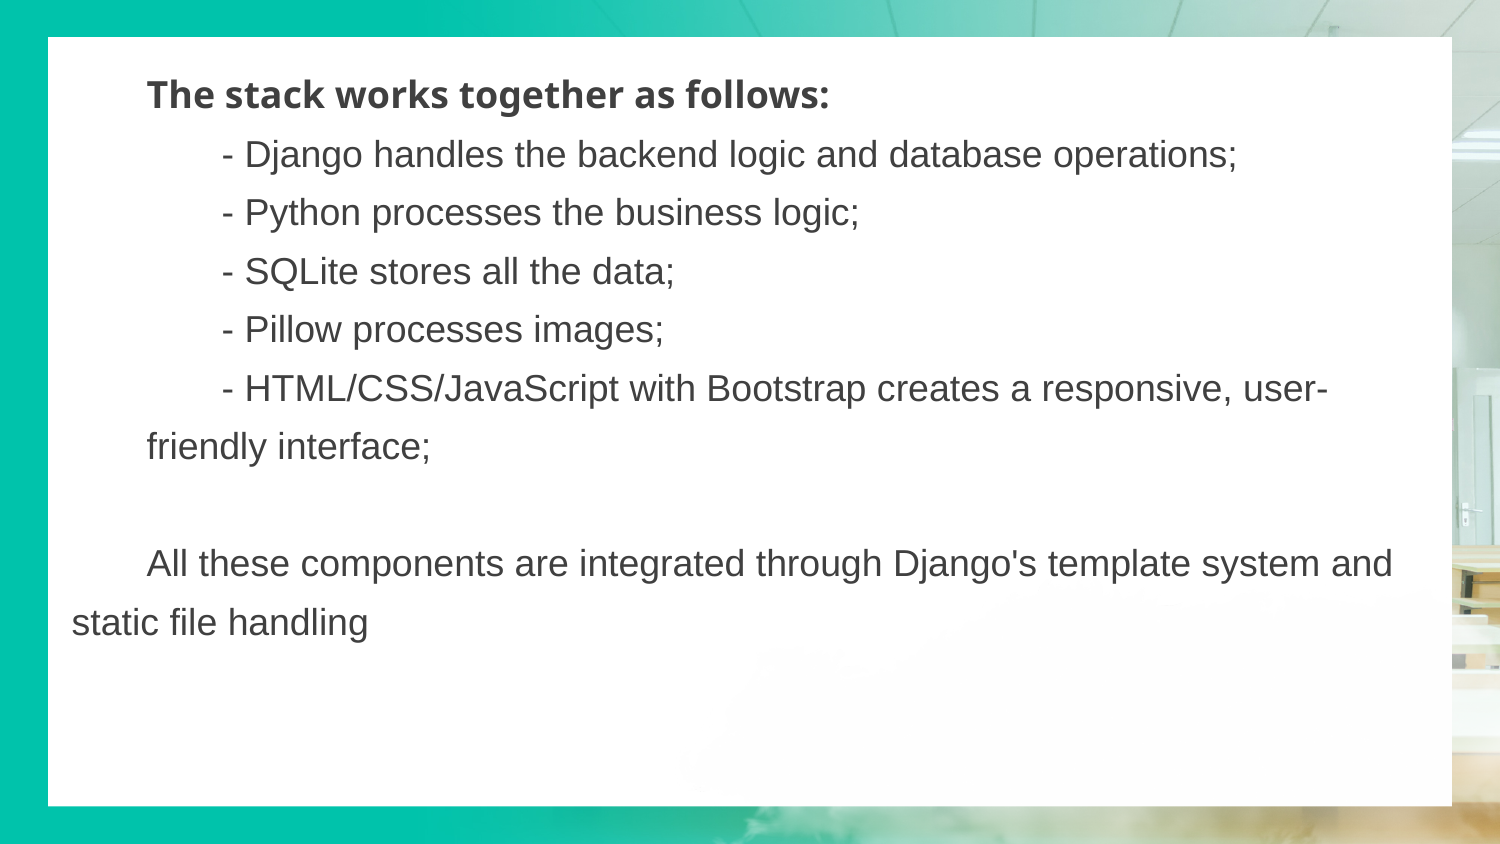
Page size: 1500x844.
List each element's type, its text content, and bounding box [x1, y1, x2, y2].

text_box The stack works together as follows: - Django handles the backend logic and database operations; - Python processes the business logic; - SQLite stores all the data; - Pillow processes images; - HTML/CSS/JavaScript with Bootstrap creates a responsive, user-friendly interface; All these components are integrated through Django's template system and static file handling [56, 50, 1440, 790]
picture [0, 0, 1500, 844]
